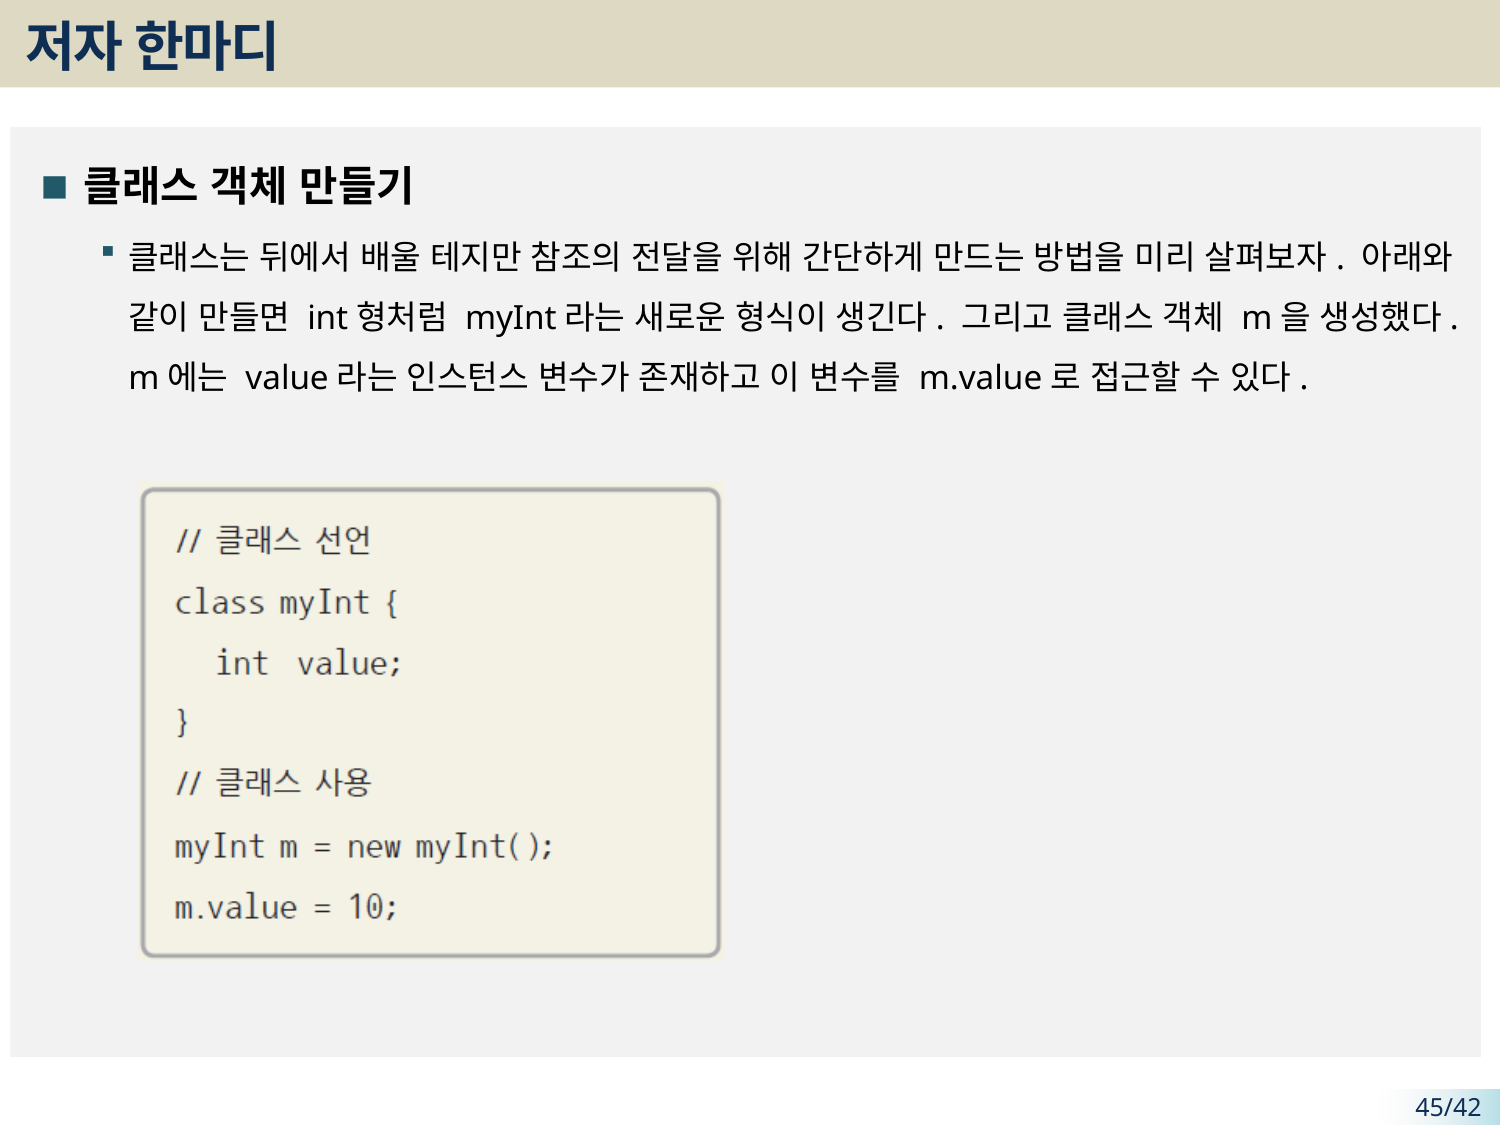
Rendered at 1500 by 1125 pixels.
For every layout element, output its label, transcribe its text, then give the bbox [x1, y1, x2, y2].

list 클래스 객체 만들기 클래스는 뒤에서 배울 테지만 참조의 전달을 위해 간단하게 만드는 방법을 미리 살펴보자. 아래와 같이 만들면 int형처럼 myInt라는 새로운 형식이 생긴다. 그리고 클래스 객체 m을 생성했다. m에는 value라는 인스턴스 변수가 존재하고 이 변수를 m.value로 접근할 수 있다. [10, 126, 1481, 1057]
title 저자 한마디 [10, 5, 1288, 84]
picture [136, 481, 725, 962]
